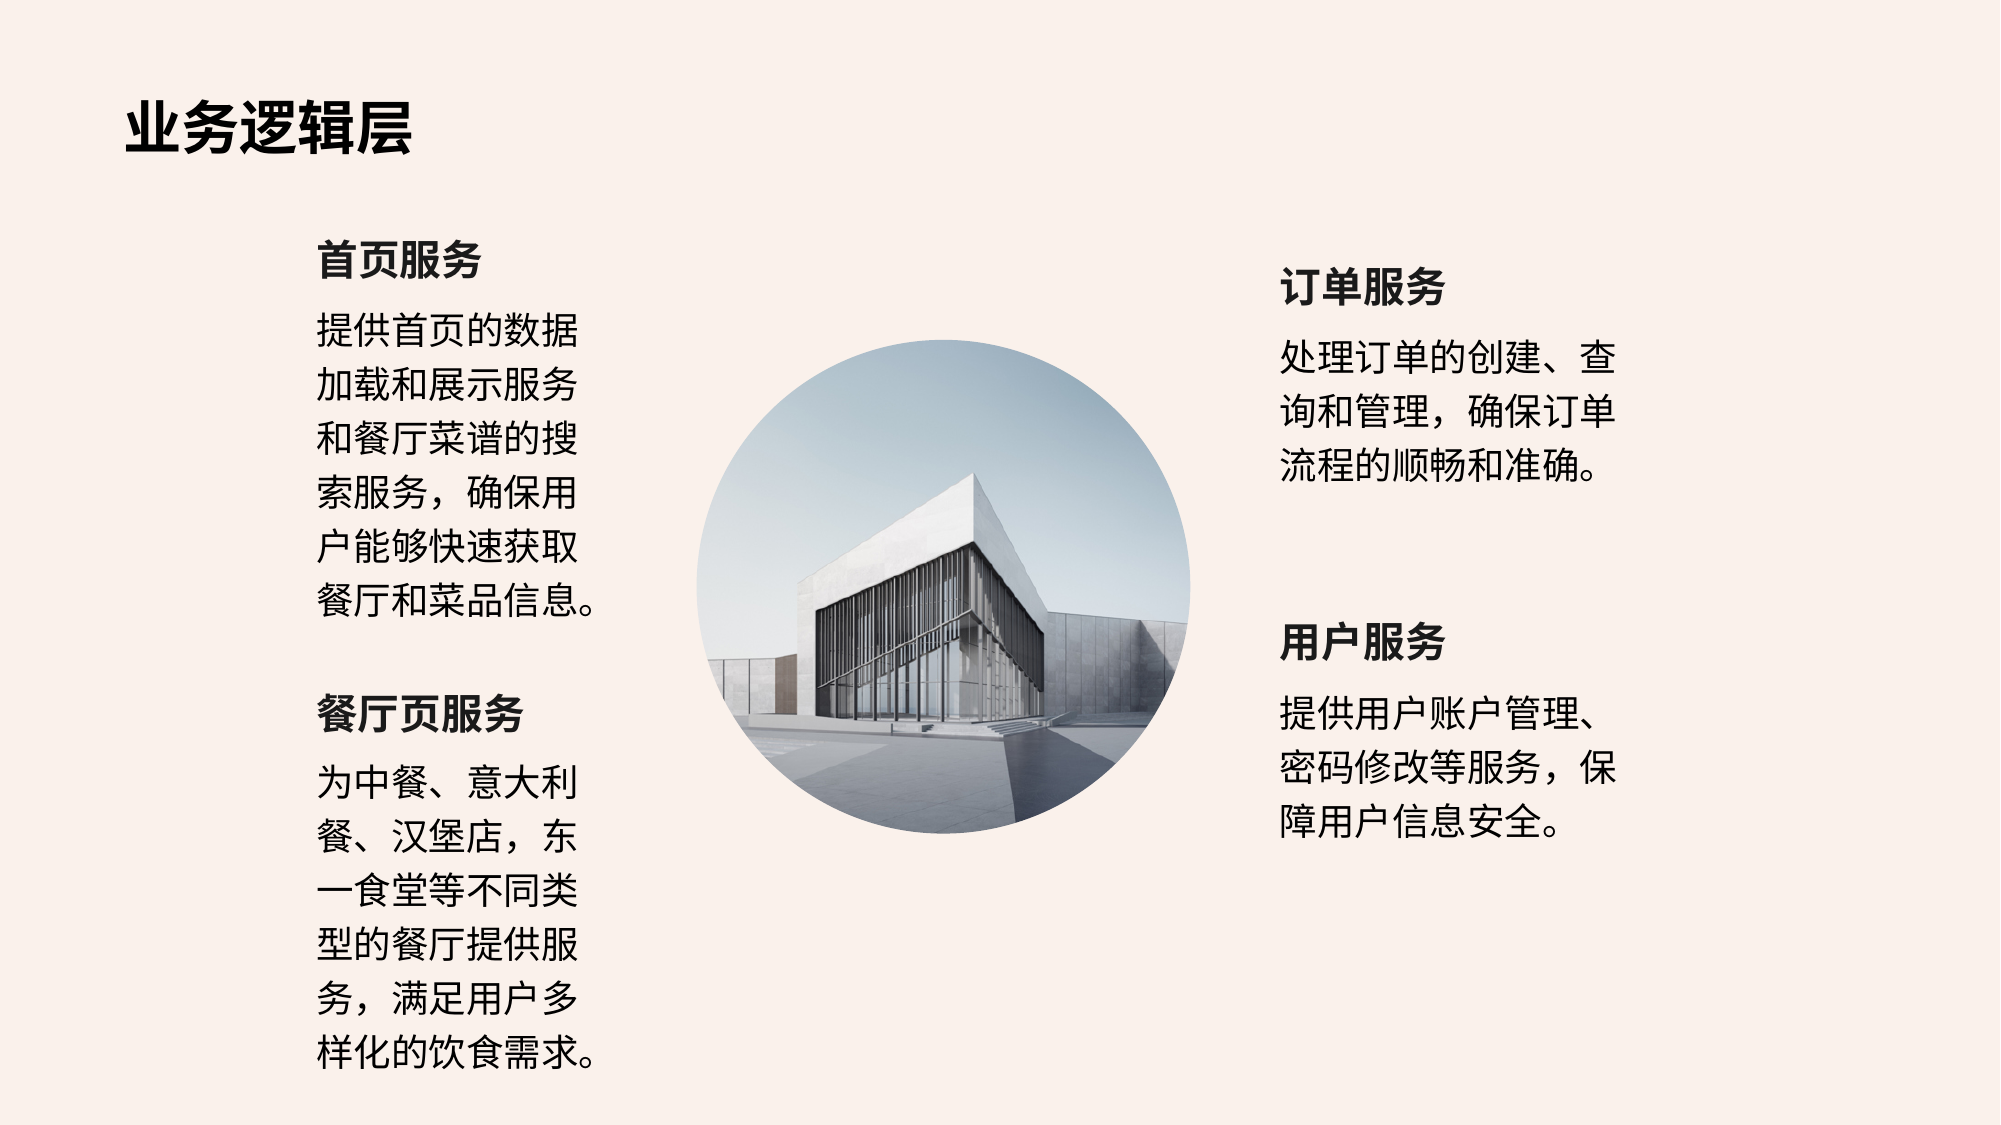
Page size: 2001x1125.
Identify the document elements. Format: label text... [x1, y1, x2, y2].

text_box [301, 230, 623, 633]
title 业务逻辑层 [108, 0, 1890, 169]
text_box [1264, 257, 1636, 497]
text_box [1264, 612, 1636, 852]
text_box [301, 684, 622, 1085]
text_box [695, 338, 1192, 835]
